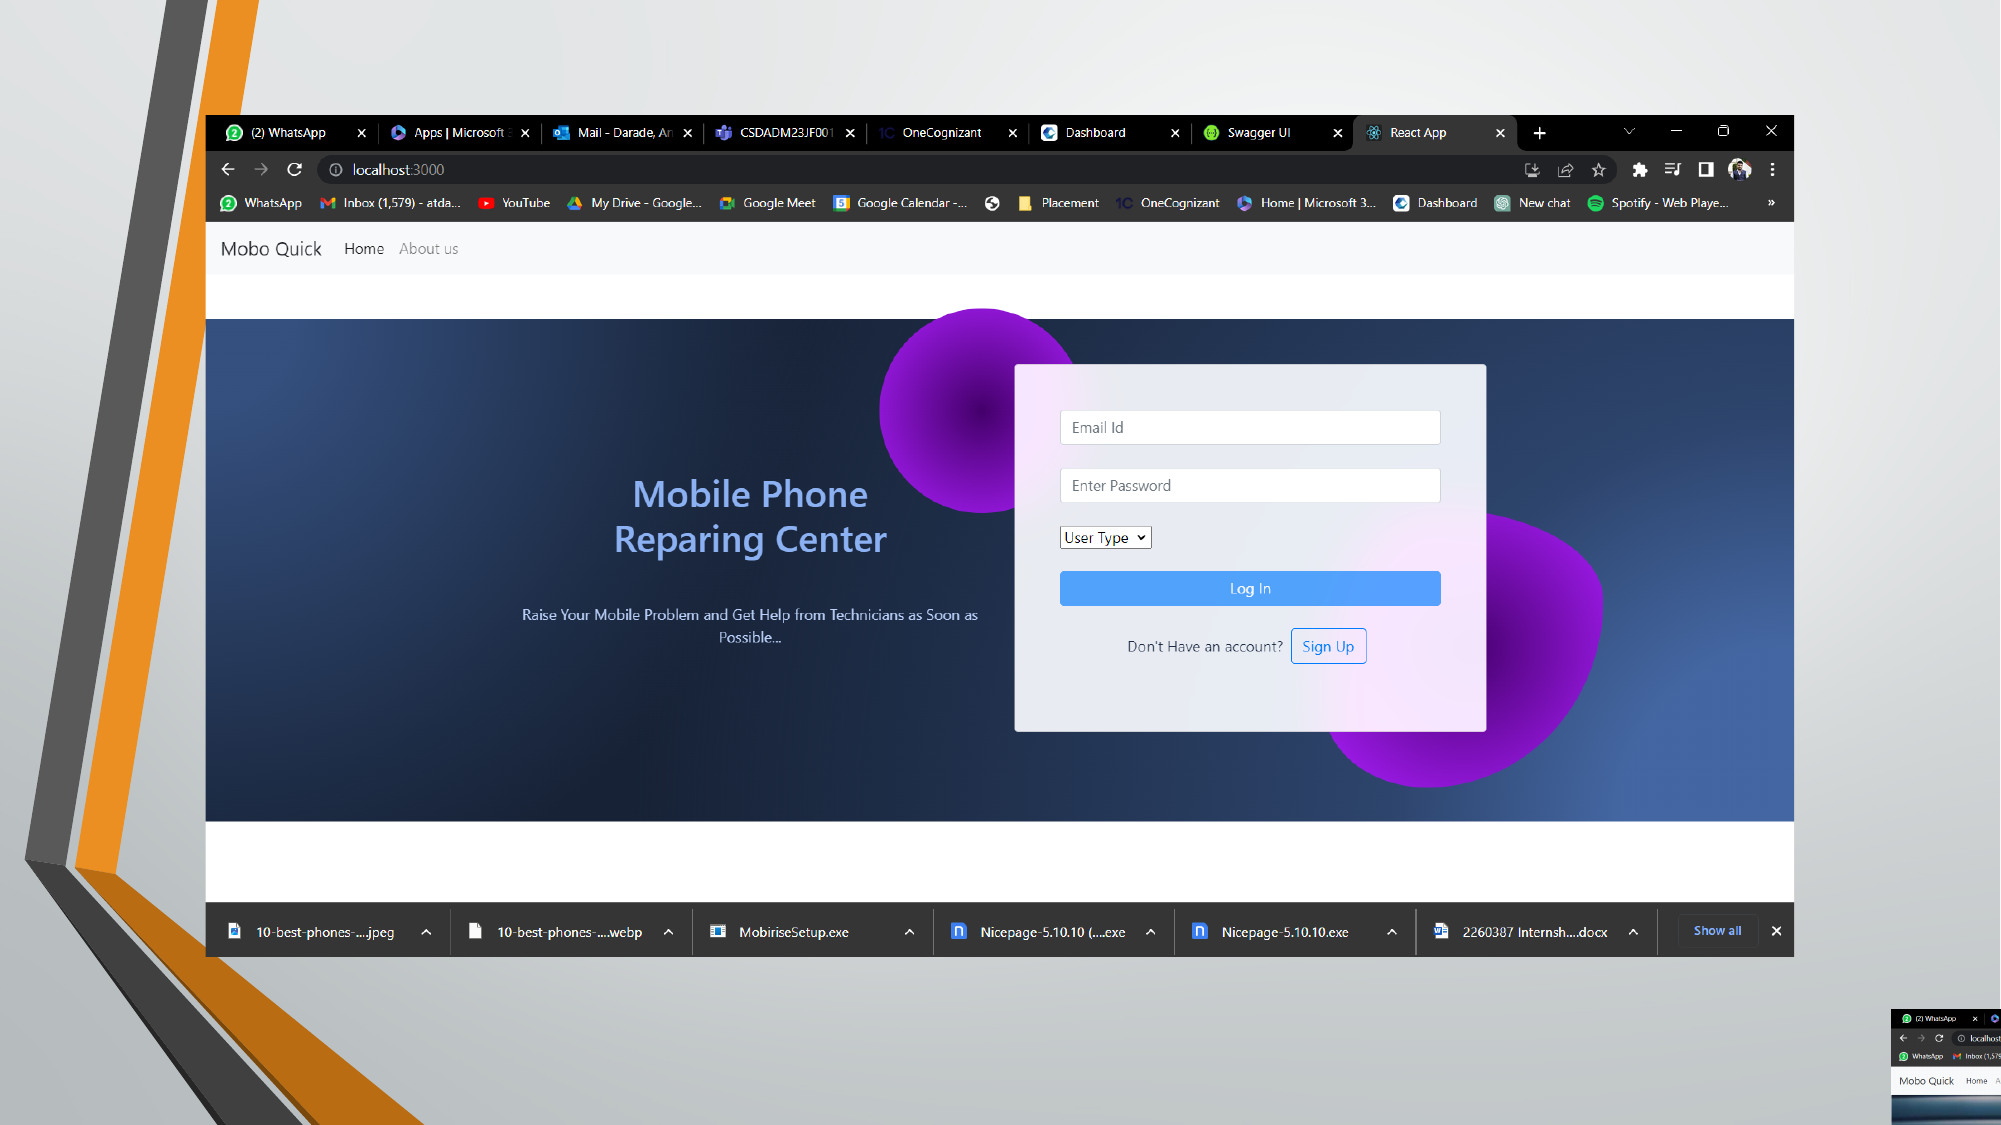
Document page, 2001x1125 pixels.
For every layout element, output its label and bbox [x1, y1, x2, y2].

picture [205, 115, 1795, 957]
picture [1890, 1008, 2001, 1125]
